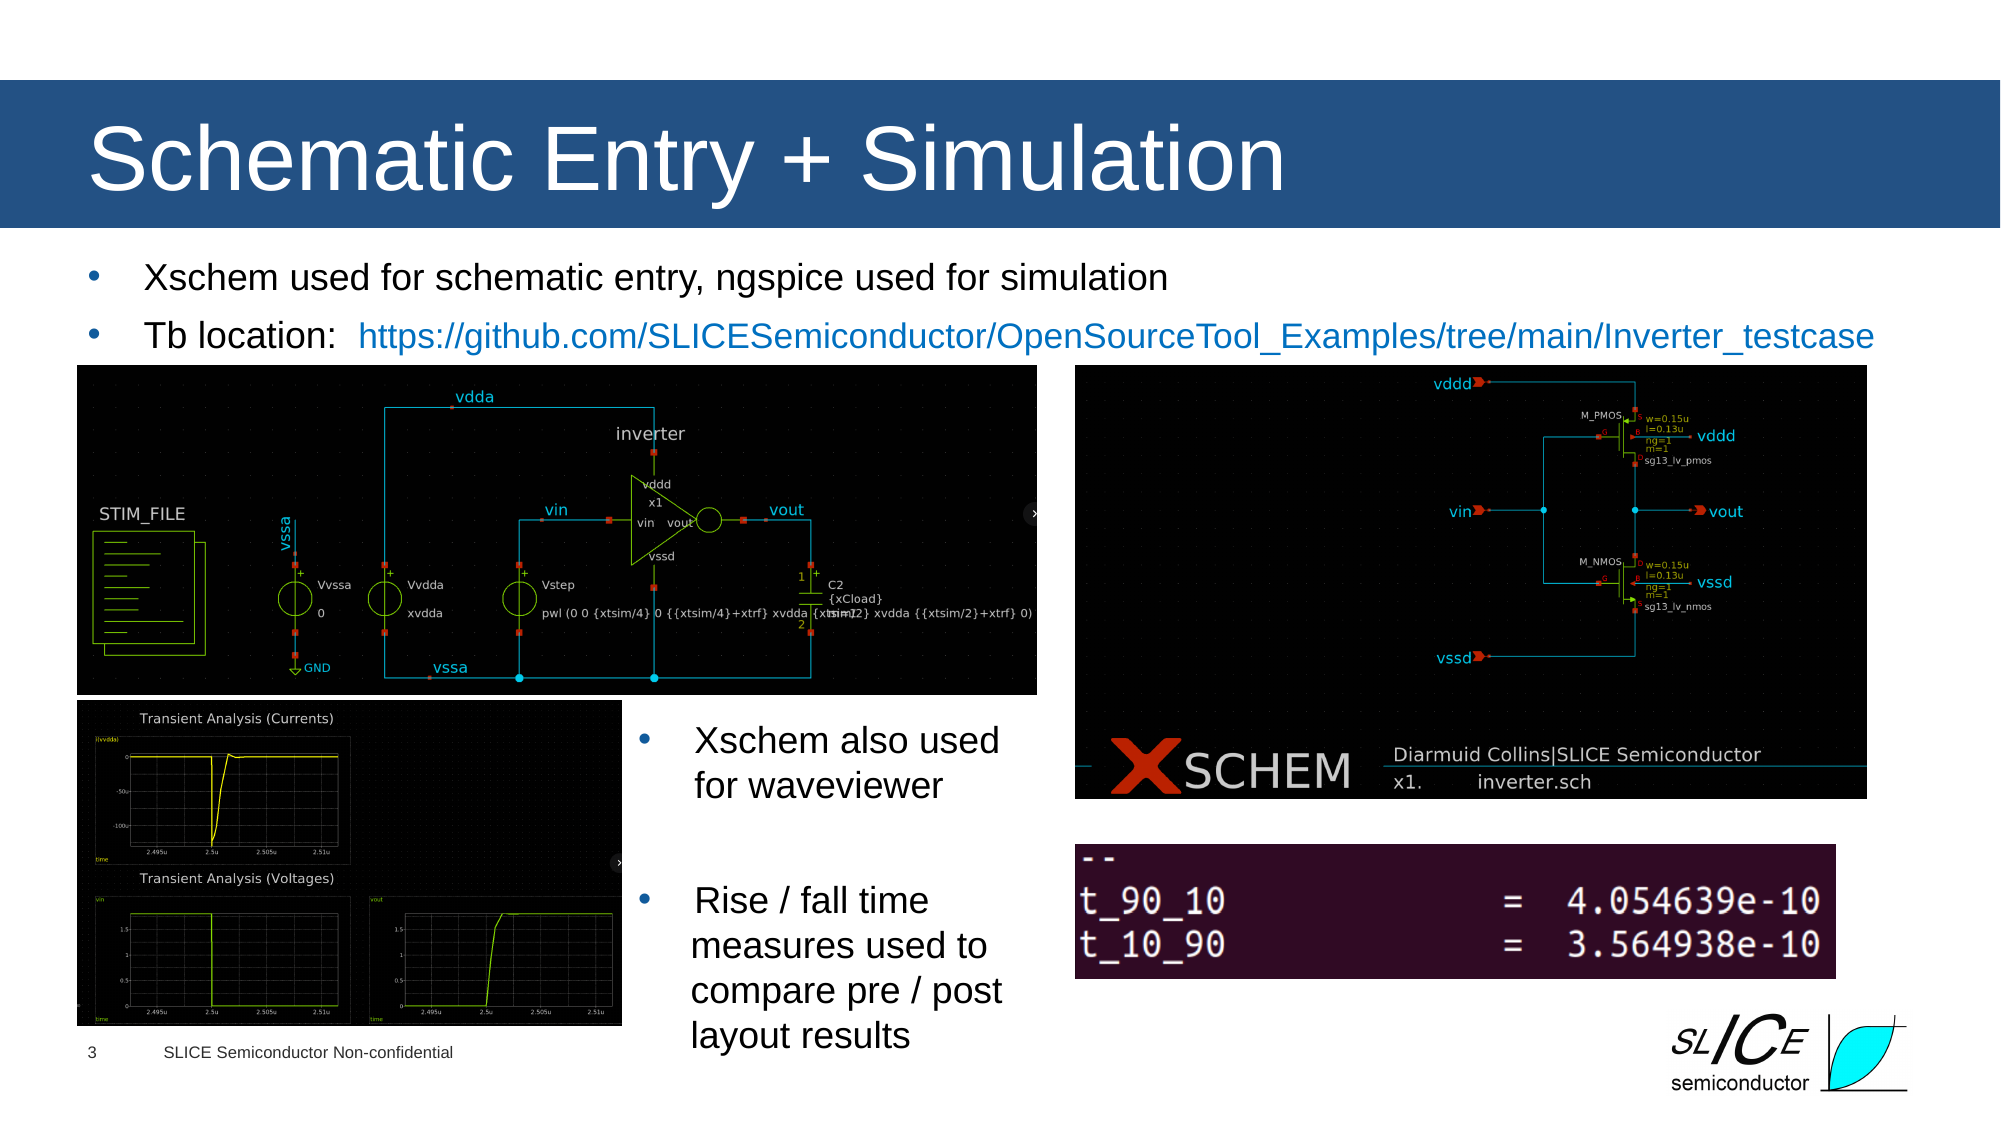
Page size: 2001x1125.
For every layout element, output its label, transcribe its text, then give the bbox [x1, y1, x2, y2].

picture [1075, 365, 1867, 799]
list Schematic Entry + Simulation [87, 80, 1913, 227]
picture [77, 700, 622, 1026]
list Xschem used for schematic entry, ngspice used for simulation Tb location: https://github.com/SLICESemiconductor/OpenSourceTool_Examples/tree/main/Inverter_testcase [87, 253, 1923, 1032]
text_box Xschem also used for waveviewer Rise / fall time measures used to compare pre / post layout results [638, 716, 1037, 928]
picture [1666, 1032, 1913, 1096]
picture [1075, 844, 1836, 979]
picture [77, 365, 1037, 695]
